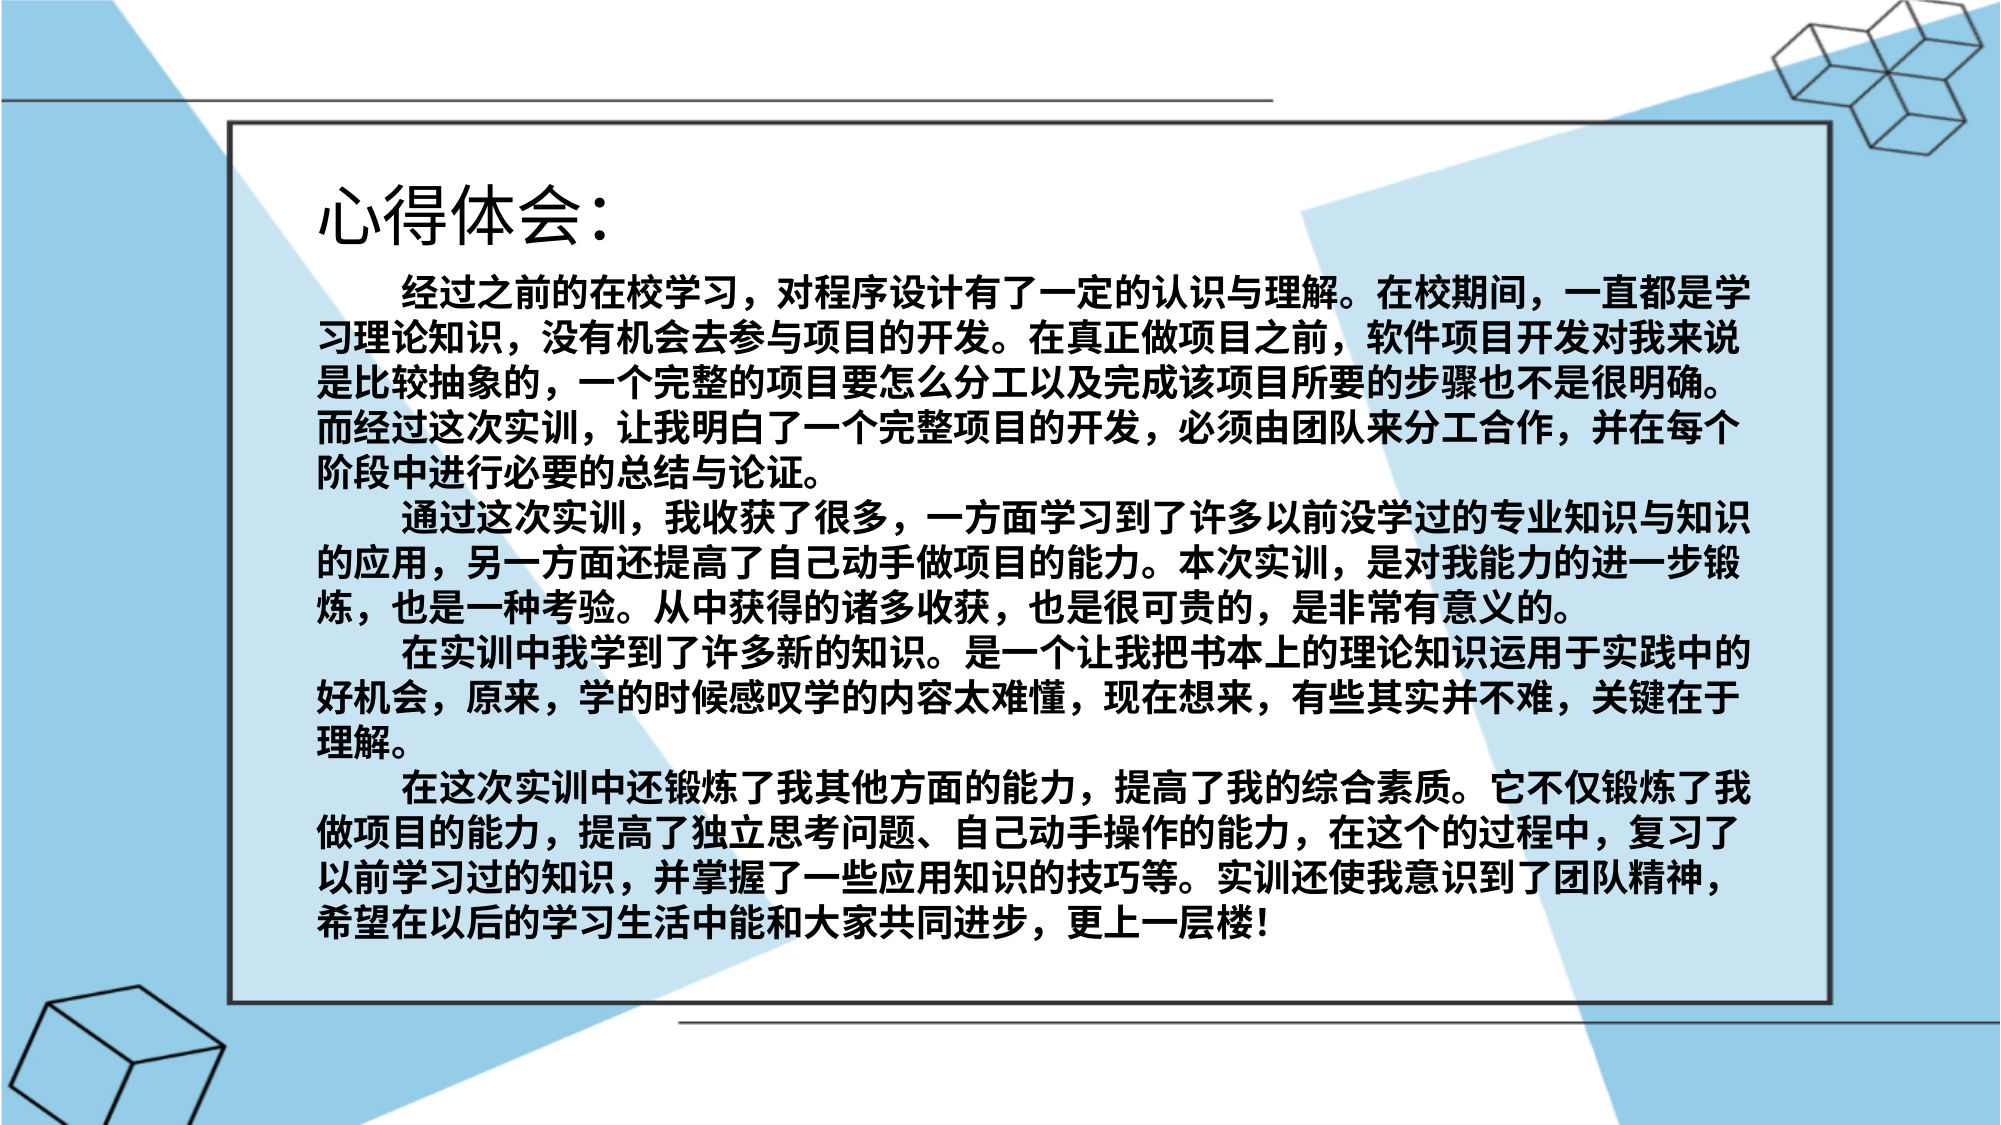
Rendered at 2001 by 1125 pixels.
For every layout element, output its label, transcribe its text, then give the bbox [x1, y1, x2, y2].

text_box 心得体会： [301, 166, 437, 261]
text_box 经过之前的在校学习，对程序设计有了一定的认识与理解。在校期间，一直都是学习理论知识，没有机会去参与项目的开发。在真正做项目之前，软件项目开发对我来说是比较抽象的，一个完整的项目要怎么分工以及完成该项目所要的步骤也不是很明确。而经过这次实训，让我明白了一个完整项目的开发，必须由团队来分工合作，并在每个阶段中进行必要的总结与论证。 通过这次实训，我收获了很多，一方面学习到了许多以前没学过的专业知识与知识的应用，另一方面还提高了自己动手做项目的能力。本次实训，是对我能力的进一步锻炼，也是一种考验。从中获得的诸多收获，也是很可贵的，是非常有意义的。 在实训中我学到了许多新的知识。是一个让我把书本上的理论知识运用于实践中的好机会，原来，学的时候感叹学的内容太难懂，现在想来，有些其实并不难，关键在于理解。 在这次实训中还锻炼了我其他方面的能力，提高了我的综合素质。它不仅锻炼了我做项目的能力，提高了独立思考问题、自己动手操作的能力，在这个的过程中，复习了以前学习过的知识，并掌握了一些应用知识的技巧等。实训还使我意识到了团队精神，希望在以后的学习生活中能和大家共同进步，更上一层楼！ [1563, 262, 1788, 997]
picture [3, 0, 2000, 1125]
text_box 经过之前的在校学习，对程序设计有了一定的认识与理解。在校期间，一直都是学习理论知识，没有机会去参与项目的开发。在真正做项目之前，软件项目开发对我来说是比较抽象的，一个完整的项目要怎么分工以及完成该项目所要的步骤也不是很明确。而经过这次实训，让我明白了一个完整项目的开发，必须由团队来分工合作，并在每个阶段中进行必要的总结与论证。 通过这次实训，我收获了很多，一方面学习到了许多以前没学过的专业知识与知识的应用，另一方面还提高了自己动手做项目的能力。本次实训，是对我能力的进一步锻炼，也是一种考验。从中获得的诸多收获，也是很可贵的，是非常有意义的。 在实训中我学到了许多新的知识。是一个让我把书本上的理论知识运用于实践中的好机会，原来，学的时候感叹学的内容太难懂，现在想来，有些其实并不难，关键在于理解。 在这次实训中还锻炼了我其他方面的能力，提高了我的综合素质。它不仅锻炼了我做项目的能力，提高了独立思考问题、自己动手操作的能力，在这个的过程中，复习了以前学习过的知识，并掌握了一些应用知识的技巧等。实训还使我意识到了团队精神，希望在以后的学习生活中能和大家共同进步，更上一层楼！ [301, 262, 437, 997]
